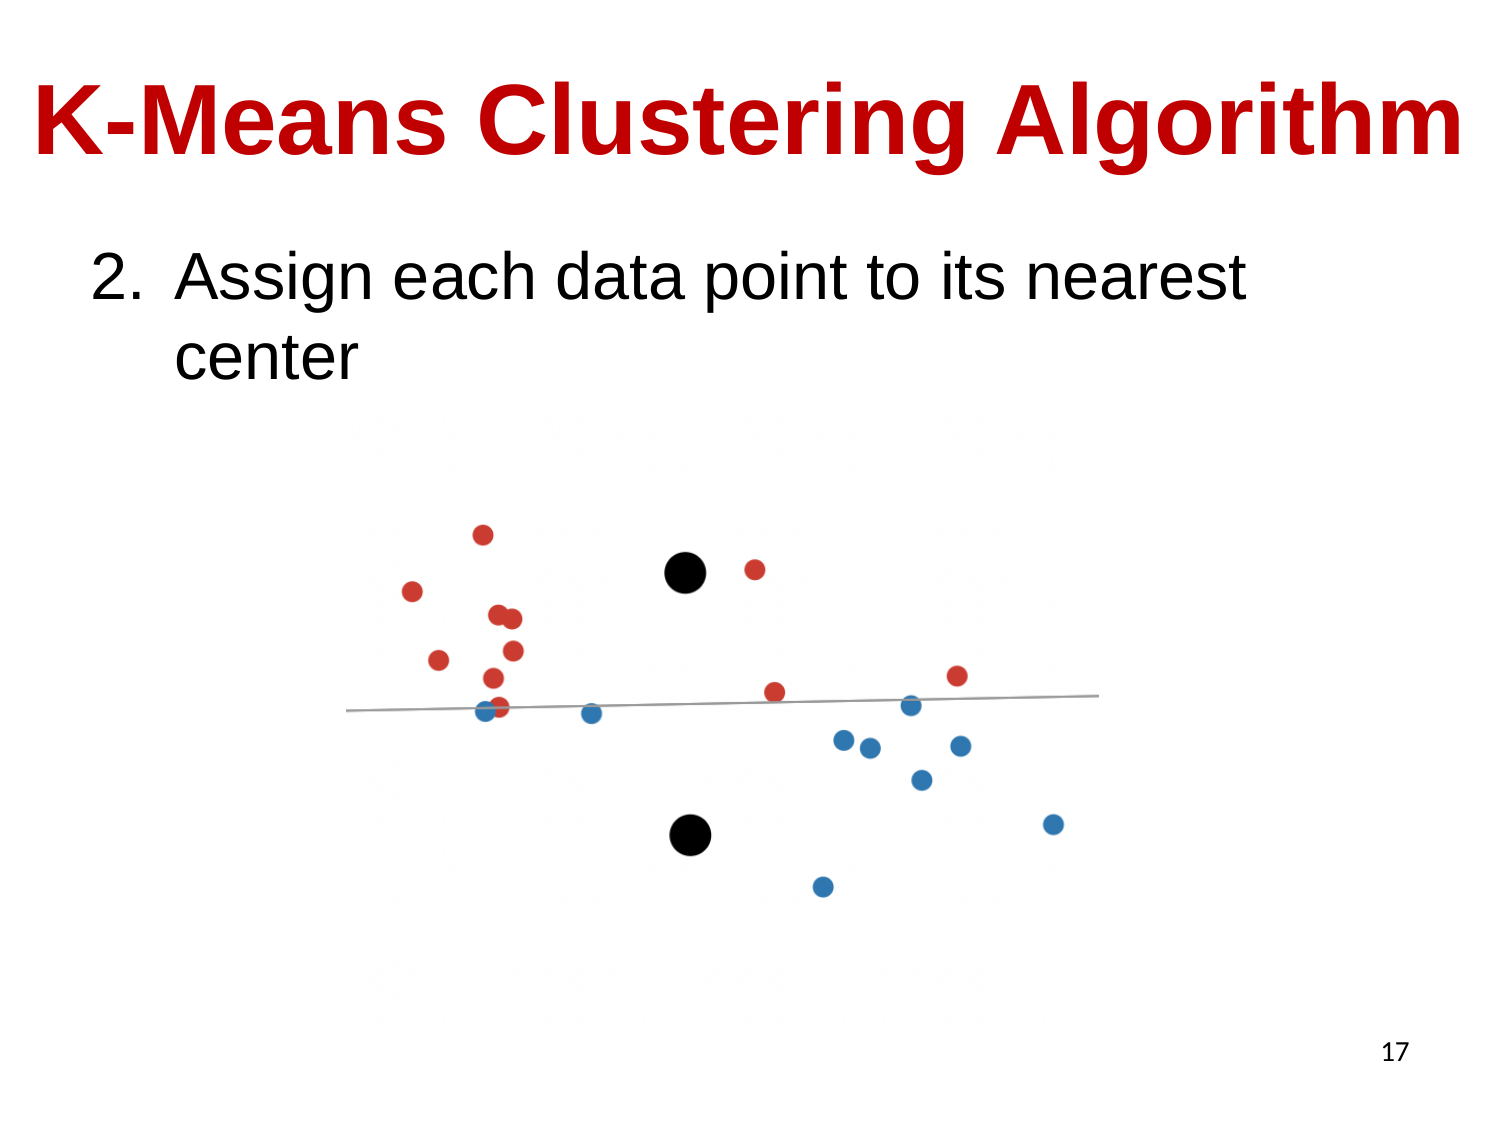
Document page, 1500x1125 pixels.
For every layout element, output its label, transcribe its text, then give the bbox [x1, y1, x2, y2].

picture [346, 408, 1099, 1045]
title K-Means Clustering Algorithm [0, 17, 1500, 211]
list Assign each data point to its nearest center [74, 224, 1426, 1006]
slide_number 17 [1074, 1024, 1426, 1103]
